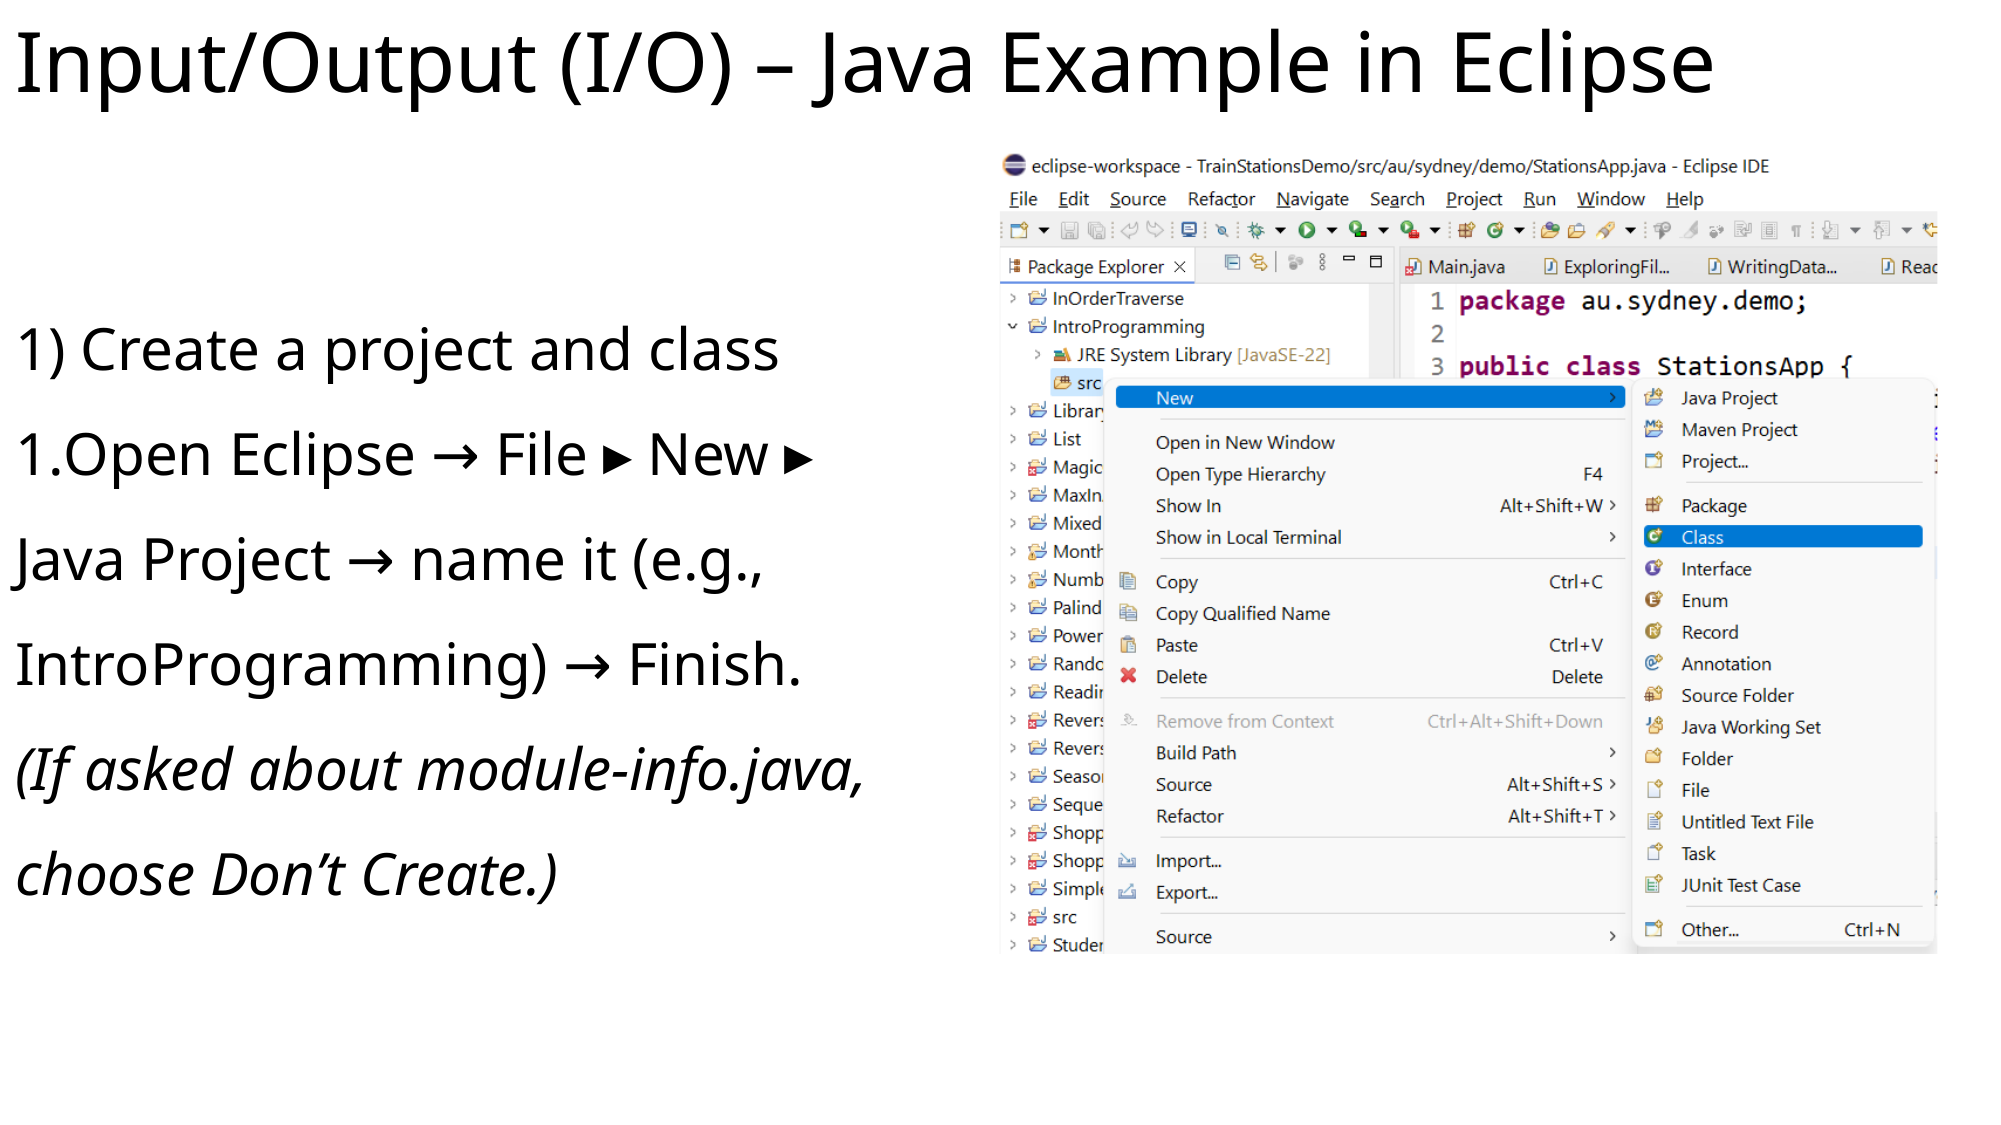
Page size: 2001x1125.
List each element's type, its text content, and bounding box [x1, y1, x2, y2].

text_box 1) Create a project and class Open Eclipse → File ▸ New ▸ Java Project → name it (e.g., IntroProgramming) → Finish. (If asked about module-info.java, choose Don’t Create.) [0, 269, 912, 915]
title Input/Output (I/O) – Java Example in Eclipse [0, 0, 2000, 119]
picture [999, 148, 1938, 954]
